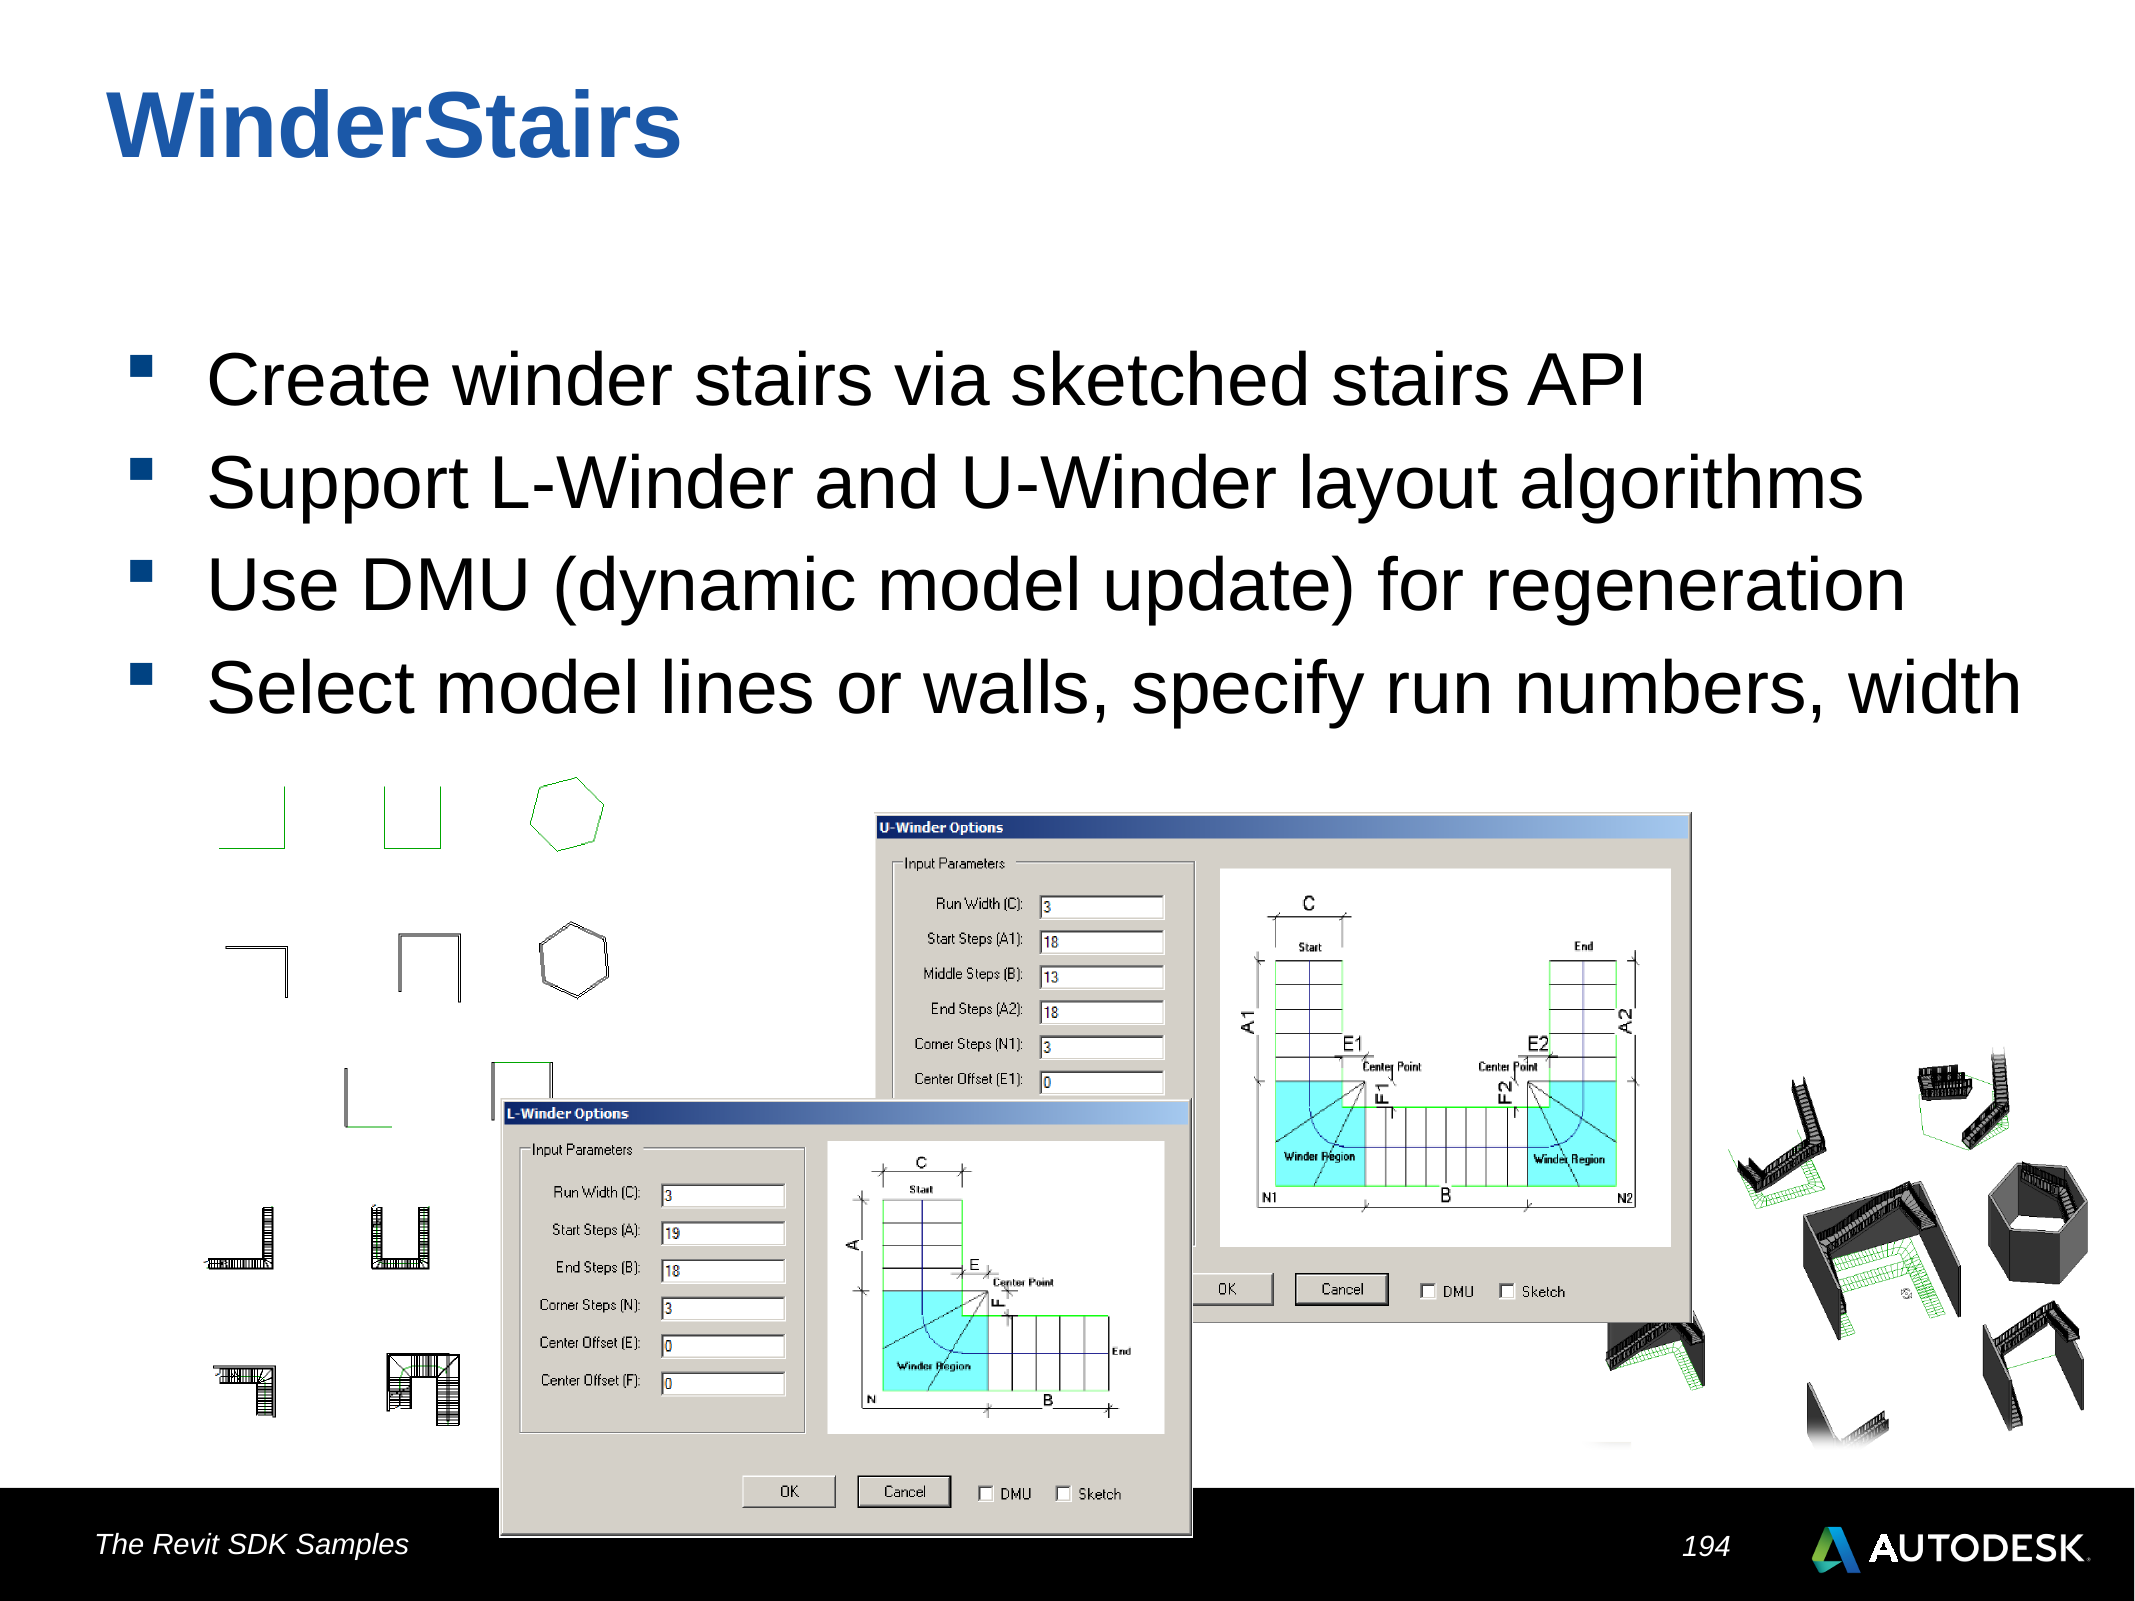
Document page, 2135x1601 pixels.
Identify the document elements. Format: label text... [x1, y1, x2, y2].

list Create winder stairs via sketched stairs API Support L-Winder and U-Winder layout algorithms Use DMU (dynamic model update) for regeneration Select model lines or walls, specify run numbers, width [106, 332, 2029, 827]
slide_number 194 [1667, 1502, 1768, 1588]
picture [0, 762, 2135, 1601]
footer The Revit SDK Samples [79, 1500, 768, 1586]
title WinderStairs [106, 63, 2029, 332]
picture [195, 1193, 467, 1436]
